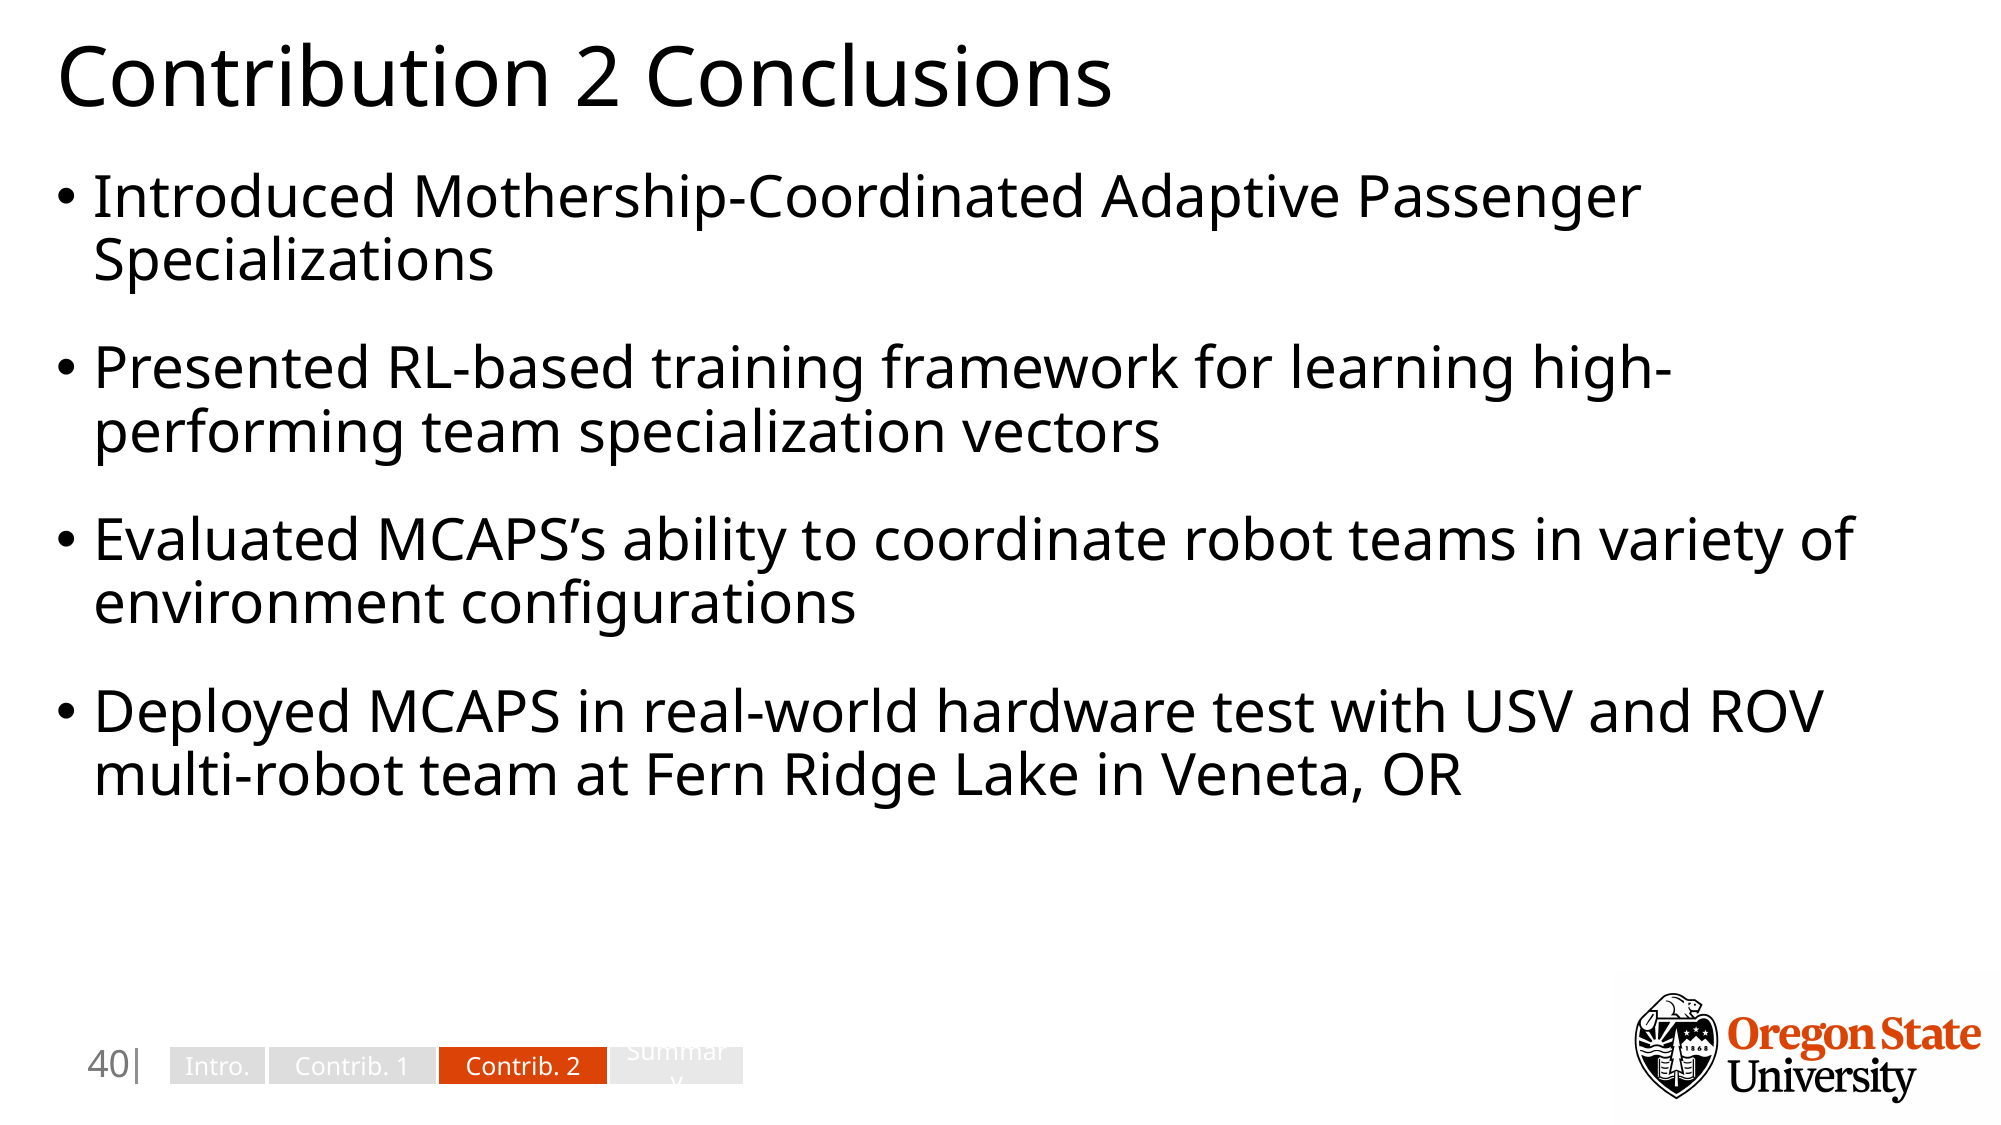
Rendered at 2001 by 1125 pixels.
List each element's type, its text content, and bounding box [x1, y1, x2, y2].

slide_number 39 [72, 1035, 523, 1096]
list Introduced Mothership-Coordinated Adaptive Passenger Specializations Presented RL-based training framework for learning high-performing team specialization vectors Evaluated MCAPS’s ability to coordinate robot teams in variety of environment configurations Deployed MCAPS in real-world hardware test with USV and ROV multi-robot team at Fern Ridge Lake in Veneta, OR [40, 159, 1941, 971]
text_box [135, 1044, 746, 1086]
picture [1614, 970, 2000, 1125]
title Contribution 2 Conclusions [40, 26, 1941, 133]
